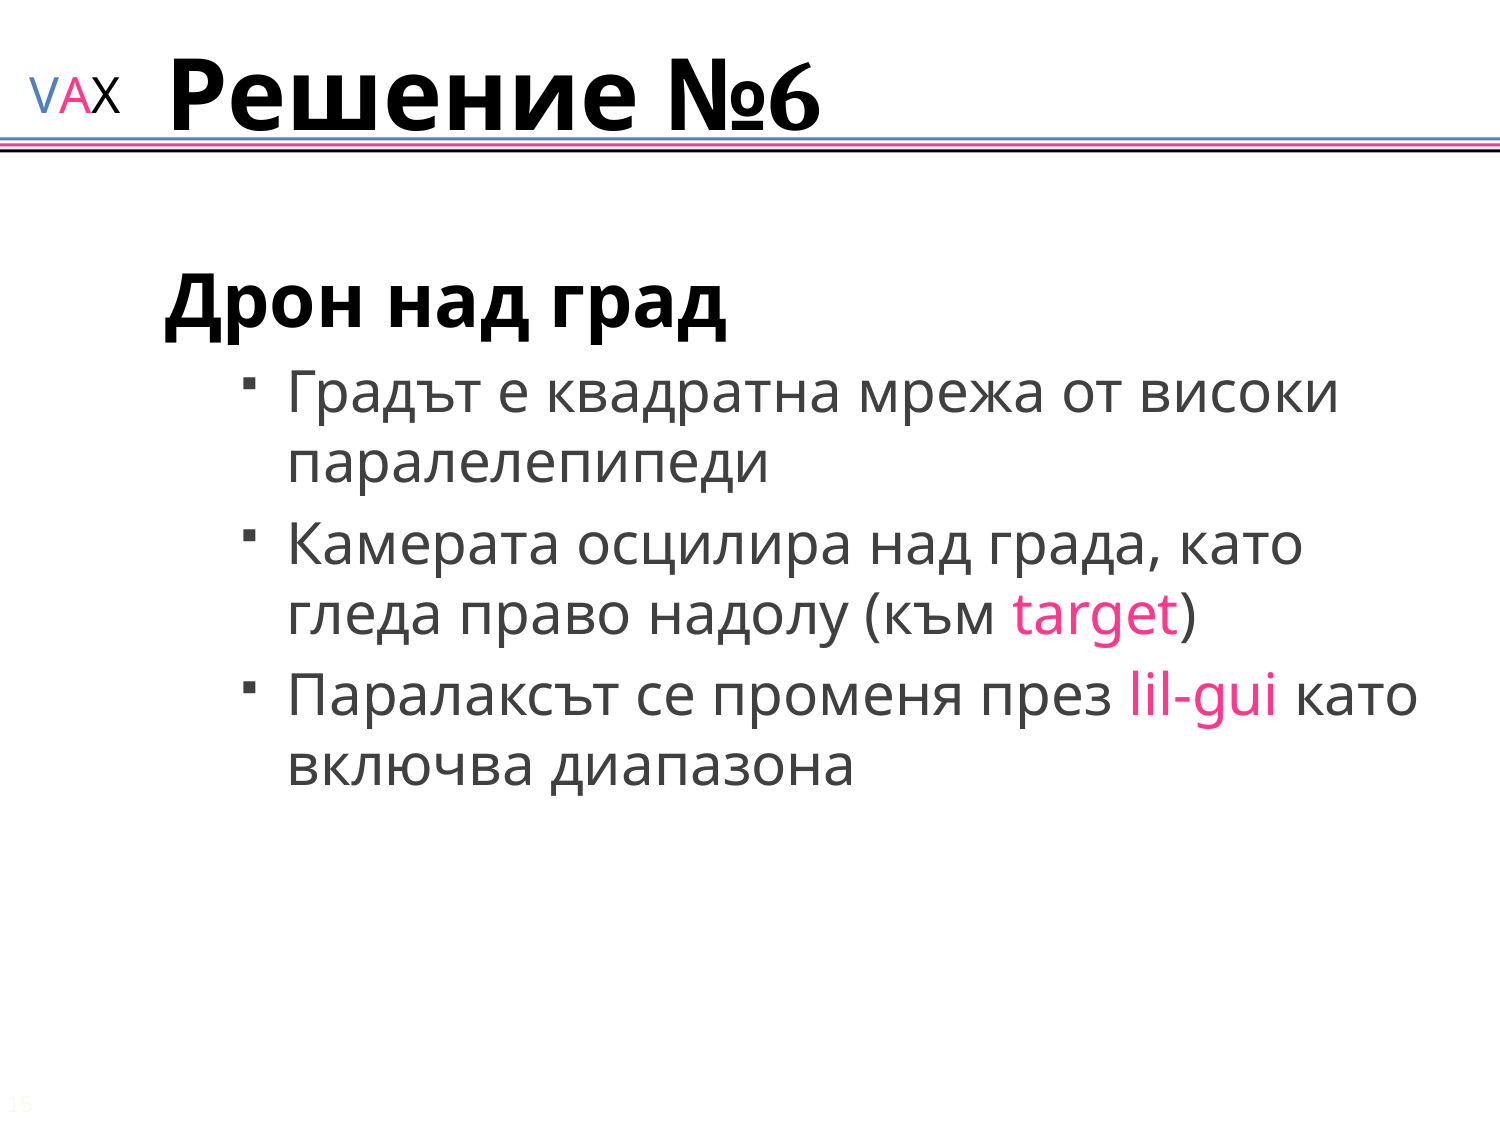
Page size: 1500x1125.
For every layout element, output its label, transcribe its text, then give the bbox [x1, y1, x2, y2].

title Решение №6 [0, 37, 1500, 144]
